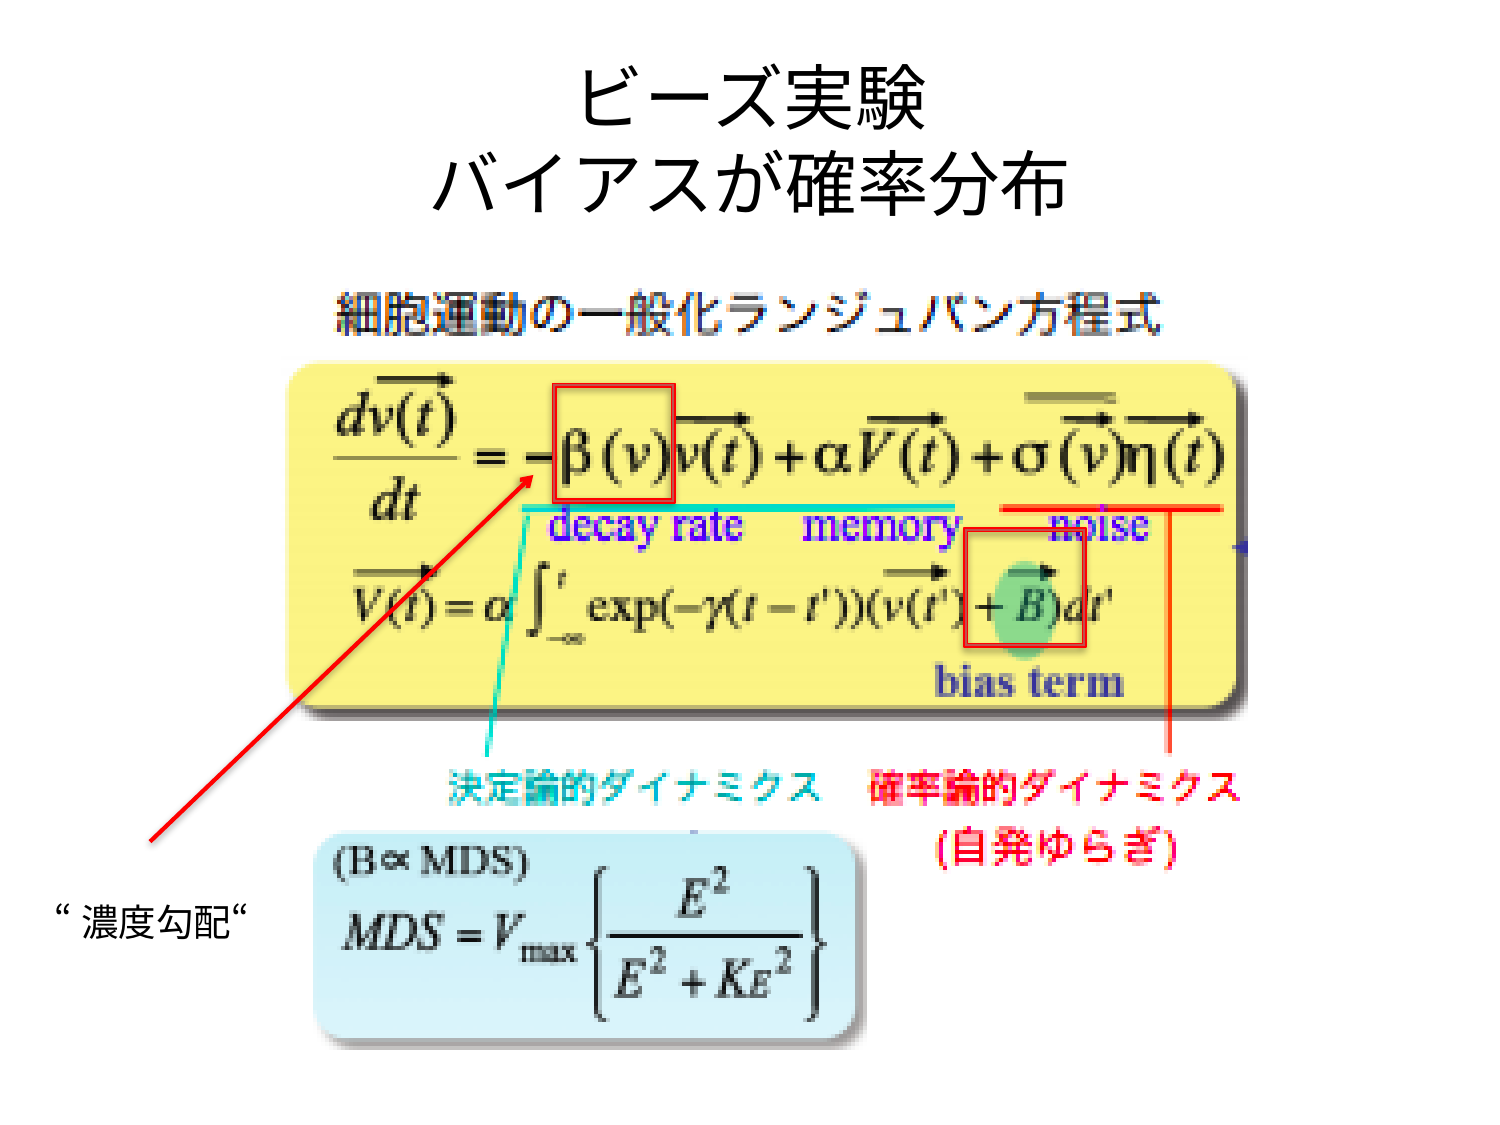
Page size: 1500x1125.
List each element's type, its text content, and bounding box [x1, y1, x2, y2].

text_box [149, 474, 534, 842]
picture [269, 276, 1254, 1068]
text_box “濃度勾配“ [39, 891, 264, 952]
title ビーズ実験 バイアスが確率分布 [75, 45, 1425, 233]
